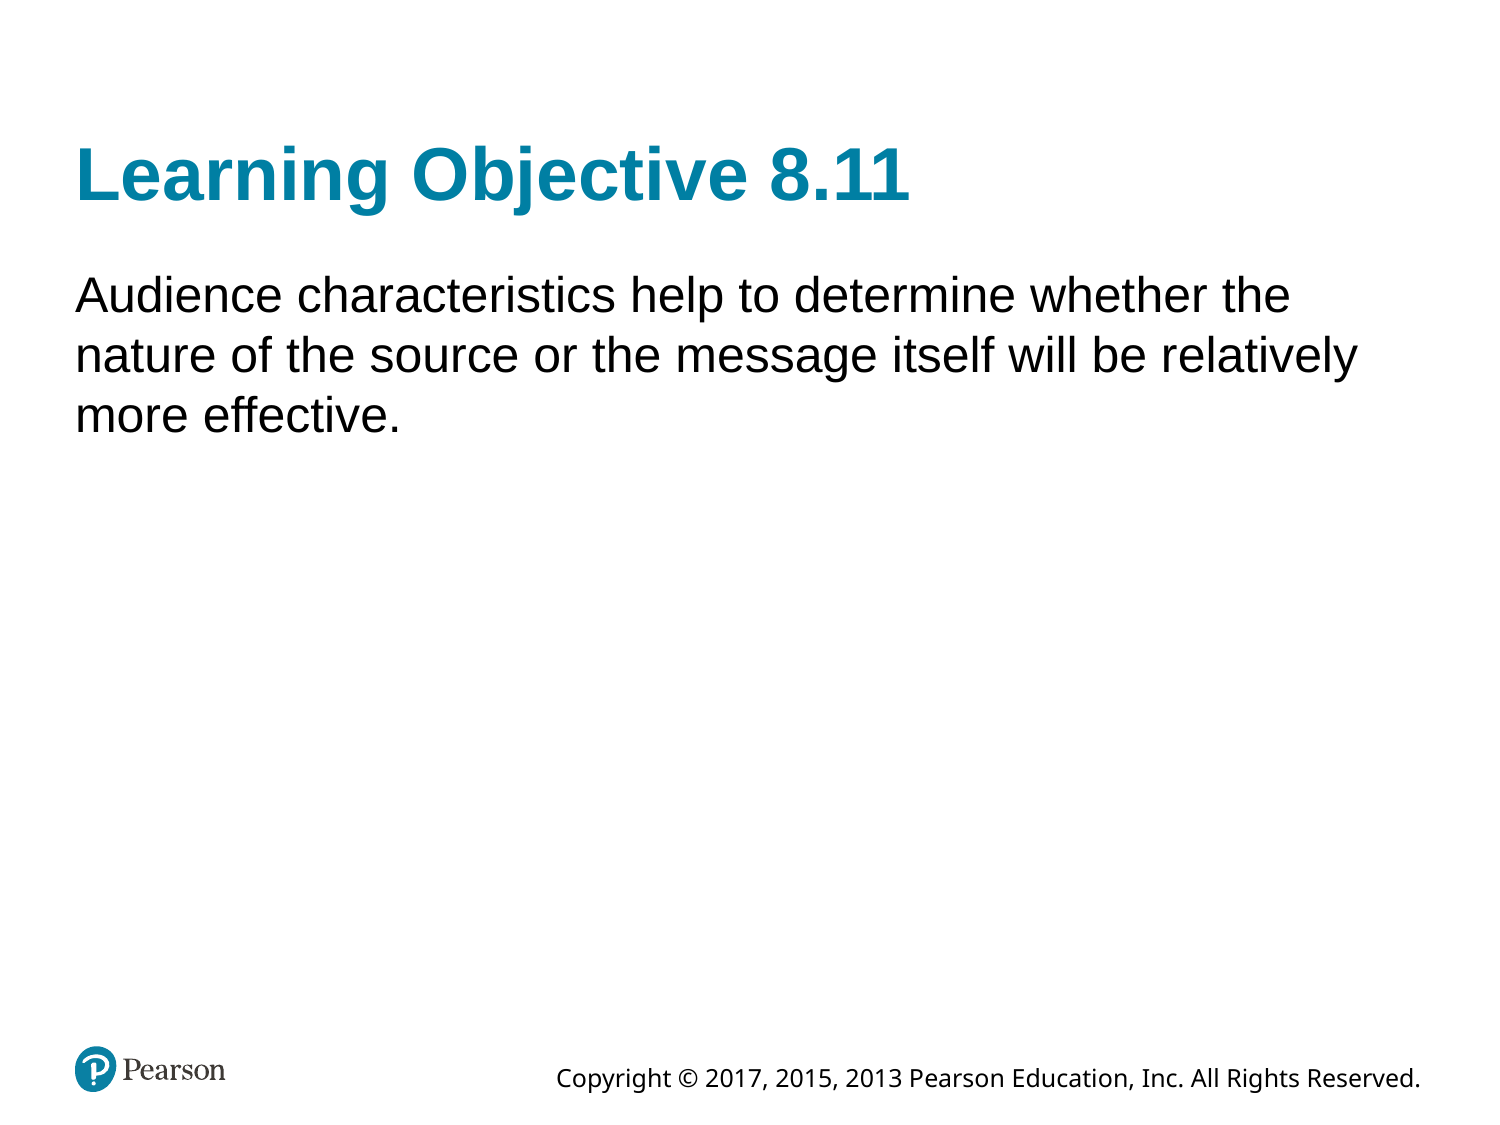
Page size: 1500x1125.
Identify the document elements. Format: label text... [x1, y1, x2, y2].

list Audience characteristics help to determine whether the nature of the source or the message itself will be relatively more effective. [75, 262, 1425, 1005]
title Learning Objective 8.11 [75, 35, 1425, 216]
